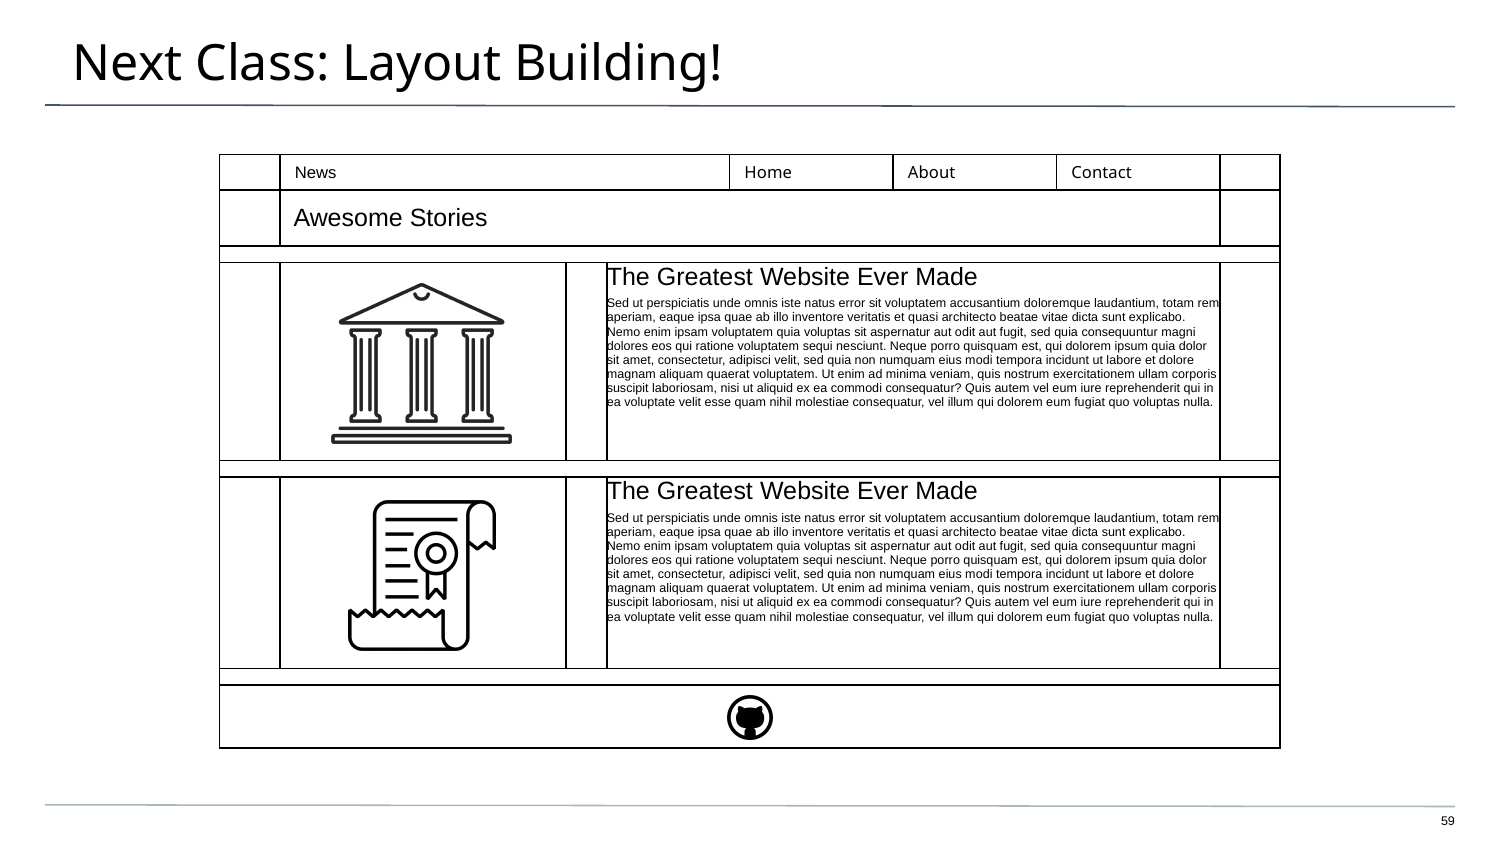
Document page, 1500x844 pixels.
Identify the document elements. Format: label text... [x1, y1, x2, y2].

table_cell The Greatest Website Ever Made Sed ut perspiciatis unde omnis iste natus error sit voluptatem accusantium doloremque laudantium, totam rem aperiam, eaque ipsa quae ab illo inventore veritatis et quasi architecto beatae vitae dicta sunt explicabo. Nemo enim ipsam voluptatem quia voluptas sit aspernatur aut odit aut fugit, sed quia consequuntur magni dolores eos qui ratione voluptatem sequi nesciunt. Neque porro quisquam est, qui dolorem ipsum quia dolor sit amet, consectetur, adipisci velit, sed quia non numquam eius modi tempora incidunt ut labore et dolore magnam aliquam quaerat voluptatem. Ut enim ad minima veniam, quis nostrum exercitationem ullam corporis suscipit laboriosam, nisi ut aliquid ex ea commodi consequatur? Quis autem vel eum iure reprehenderit qui in ea voluptate velit esse quam nihil molestiae consequatur, vel illum qui dolorem eum fugiat quo voluptas nulla. [608, 263, 1219, 460]
table_cell [567, 478, 606, 668]
table_cell [281, 263, 565, 460]
table_cell [220, 247, 1279, 262]
slide_number 59 [1412, 813, 1455, 831]
table_cell [220, 191, 279, 245]
picture [348, 500, 496, 651]
table_cell [1221, 478, 1279, 668]
table_header Home [730, 155, 892, 189]
table_cell The Greatest Website Ever Made Sed ut perspiciatis unde omnis iste natus error sit voluptatem accusantium doloremque laudantium, totam rem aperiam, eaque ipsa quae ab illo inventore veritatis et quasi architecto beatae vitae dicta sunt explicabo. Nemo enim ipsam voluptatem quia voluptas sit aspernatur aut odit aut fugit, sed quia consequuntur magni dolores eos qui ratione voluptatem sequi nesciunt. Neque porro quisquam est, qui dolorem ipsum quia dolor sit amet, consectetur, adipisci velit, sed quia non numquam eius modi tempora incidunt ut labore et dolore magnam aliquam quaerat voluptatem. Ut enim ad minima veniam, quis nostrum exercitationem ullam corporis suscipit laboriosam, nisi ut aliquid ex ea commodi consequatur? Quis autem vel eum iure reprehenderit qui in ea voluptate velit esse quam nihil molestiae consequatur, vel illum qui dolorem eum fugiat quo voluptas nulla. [608, 478, 1219, 668]
table_header [220, 155, 279, 189]
table_header [1221, 155, 1279, 189]
table_header News [281, 155, 729, 189]
picture [331, 283, 512, 444]
table_cell [220, 686, 1279, 747]
table_cell Awesome Stories [281, 191, 1219, 245]
table_cell [281, 478, 565, 668]
table_header About [894, 155, 1056, 189]
table_cell [1221, 263, 1279, 460]
table_cell [220, 263, 279, 460]
title Next Class: Layout Building! [0, 0, 1500, 88]
table_cell [220, 461, 1279, 476]
table_cell [220, 669, 1279, 684]
table_cell [1221, 191, 1279, 245]
picture [725, 692, 775, 743]
table_cell [220, 478, 279, 668]
table_header Contact [1057, 155, 1219, 189]
table_cell [567, 263, 606, 460]
